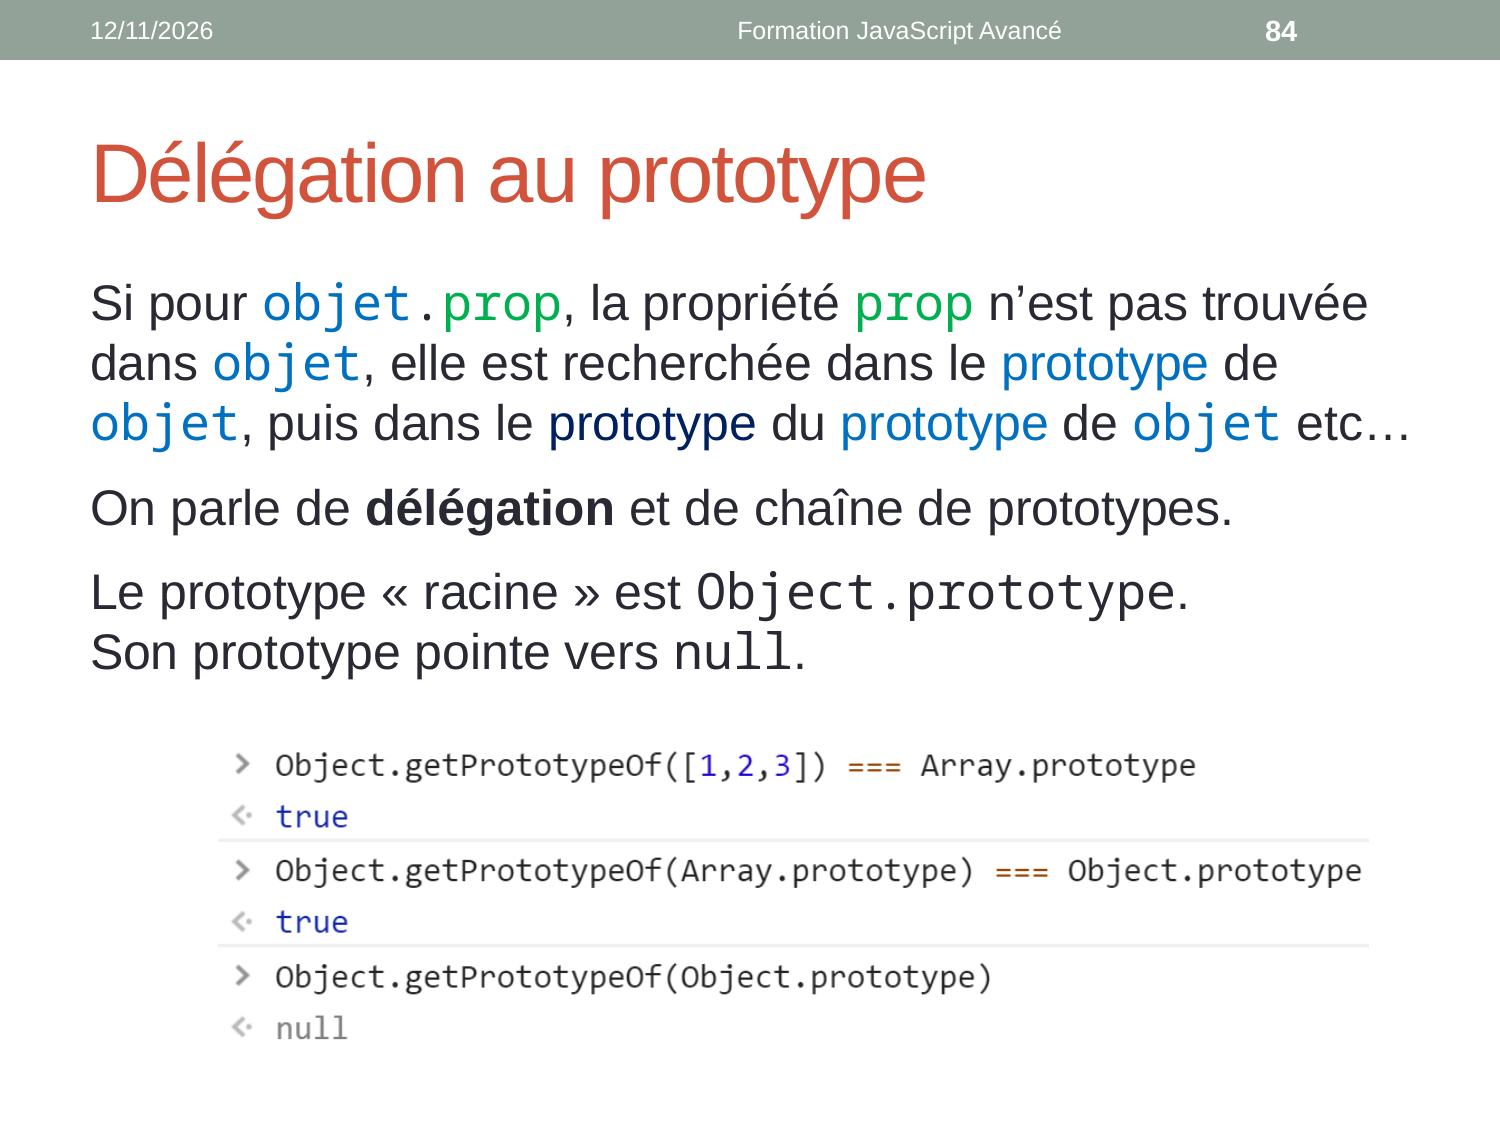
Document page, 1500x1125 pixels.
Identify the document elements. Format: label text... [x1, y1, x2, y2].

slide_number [75, 3, 550, 57]
picture [218, 739, 1369, 1048]
slide_number 84 [1250, 3, 1425, 57]
title Délégation au prototype [75, 87, 1425, 250]
list Si pour objet.prop, la propriété prop n’est pas trouvée dans objet, elle est recherchée dans le prototype de objet, puis dans le prototype du prototype de objet etc… On parle de délégation et de chaîne de prototypes. Le prototype « racine » est Object.prototype. Son prototype pointe vers null. [75, 262, 1459, 1063]
footer Formation JavaScript Avancé [562, 3, 1238, 57]
